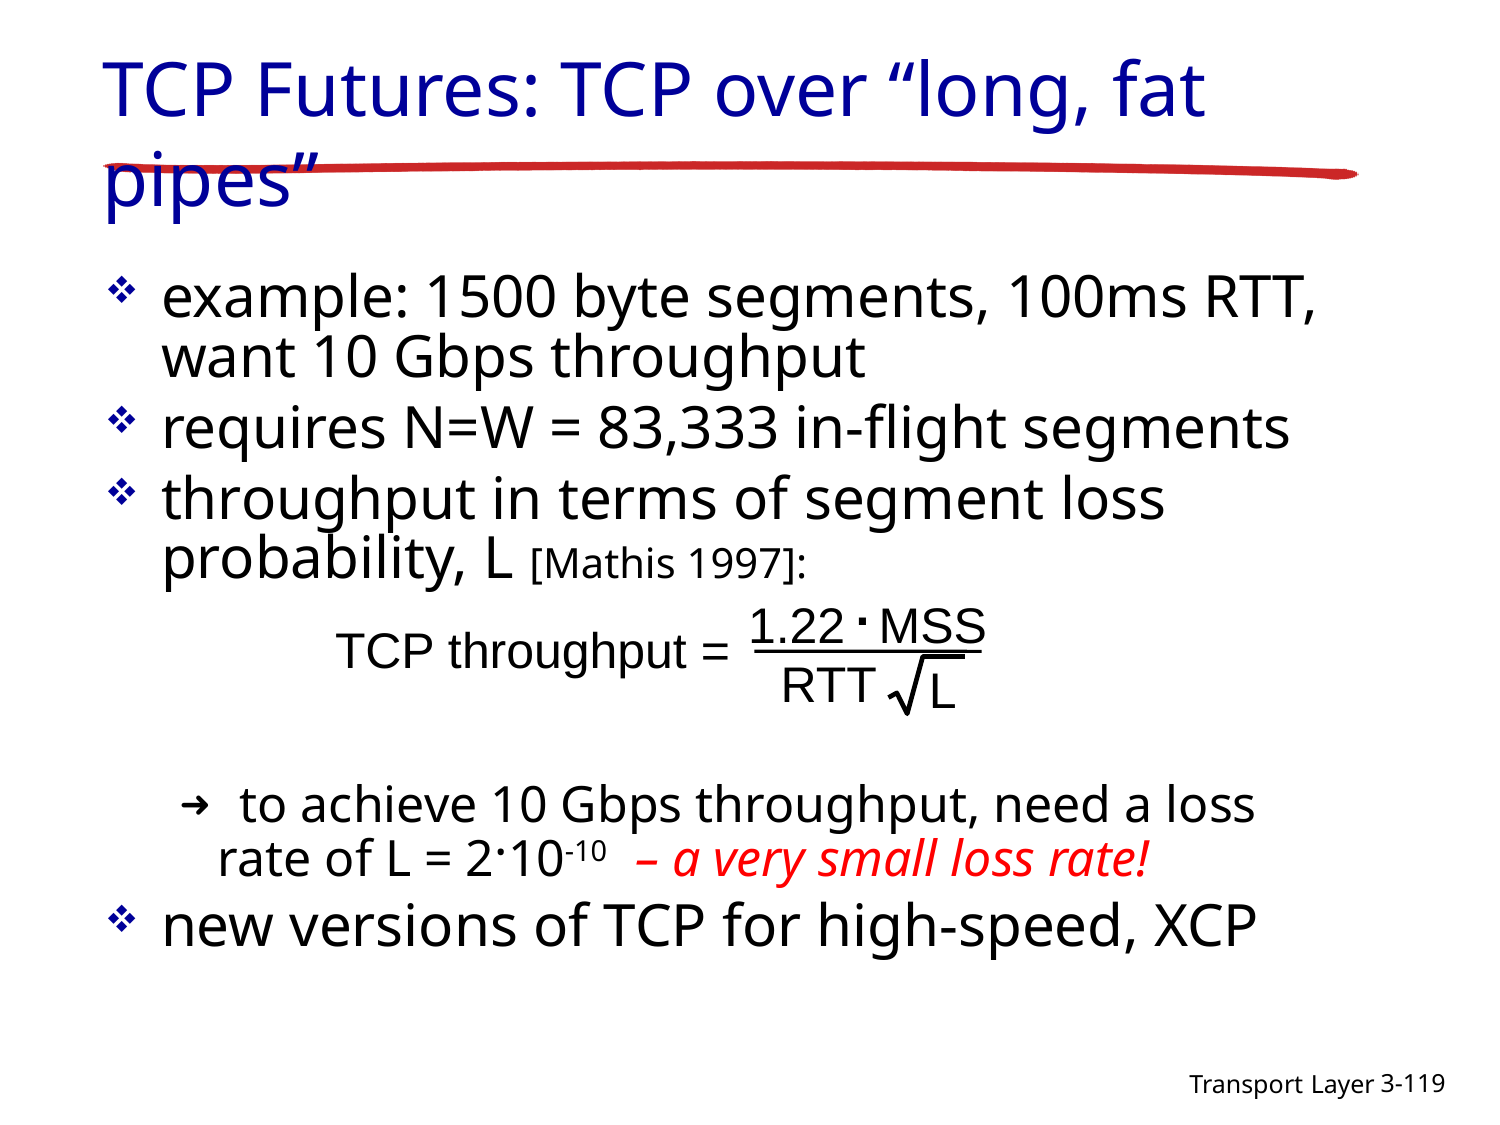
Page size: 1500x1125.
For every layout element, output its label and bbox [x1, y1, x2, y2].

title [87, 37, 1363, 225]
list [89, 262, 242, 1025]
text_box [242, 73, 1500, 1125]
picture [98, 155, 242, 185]
